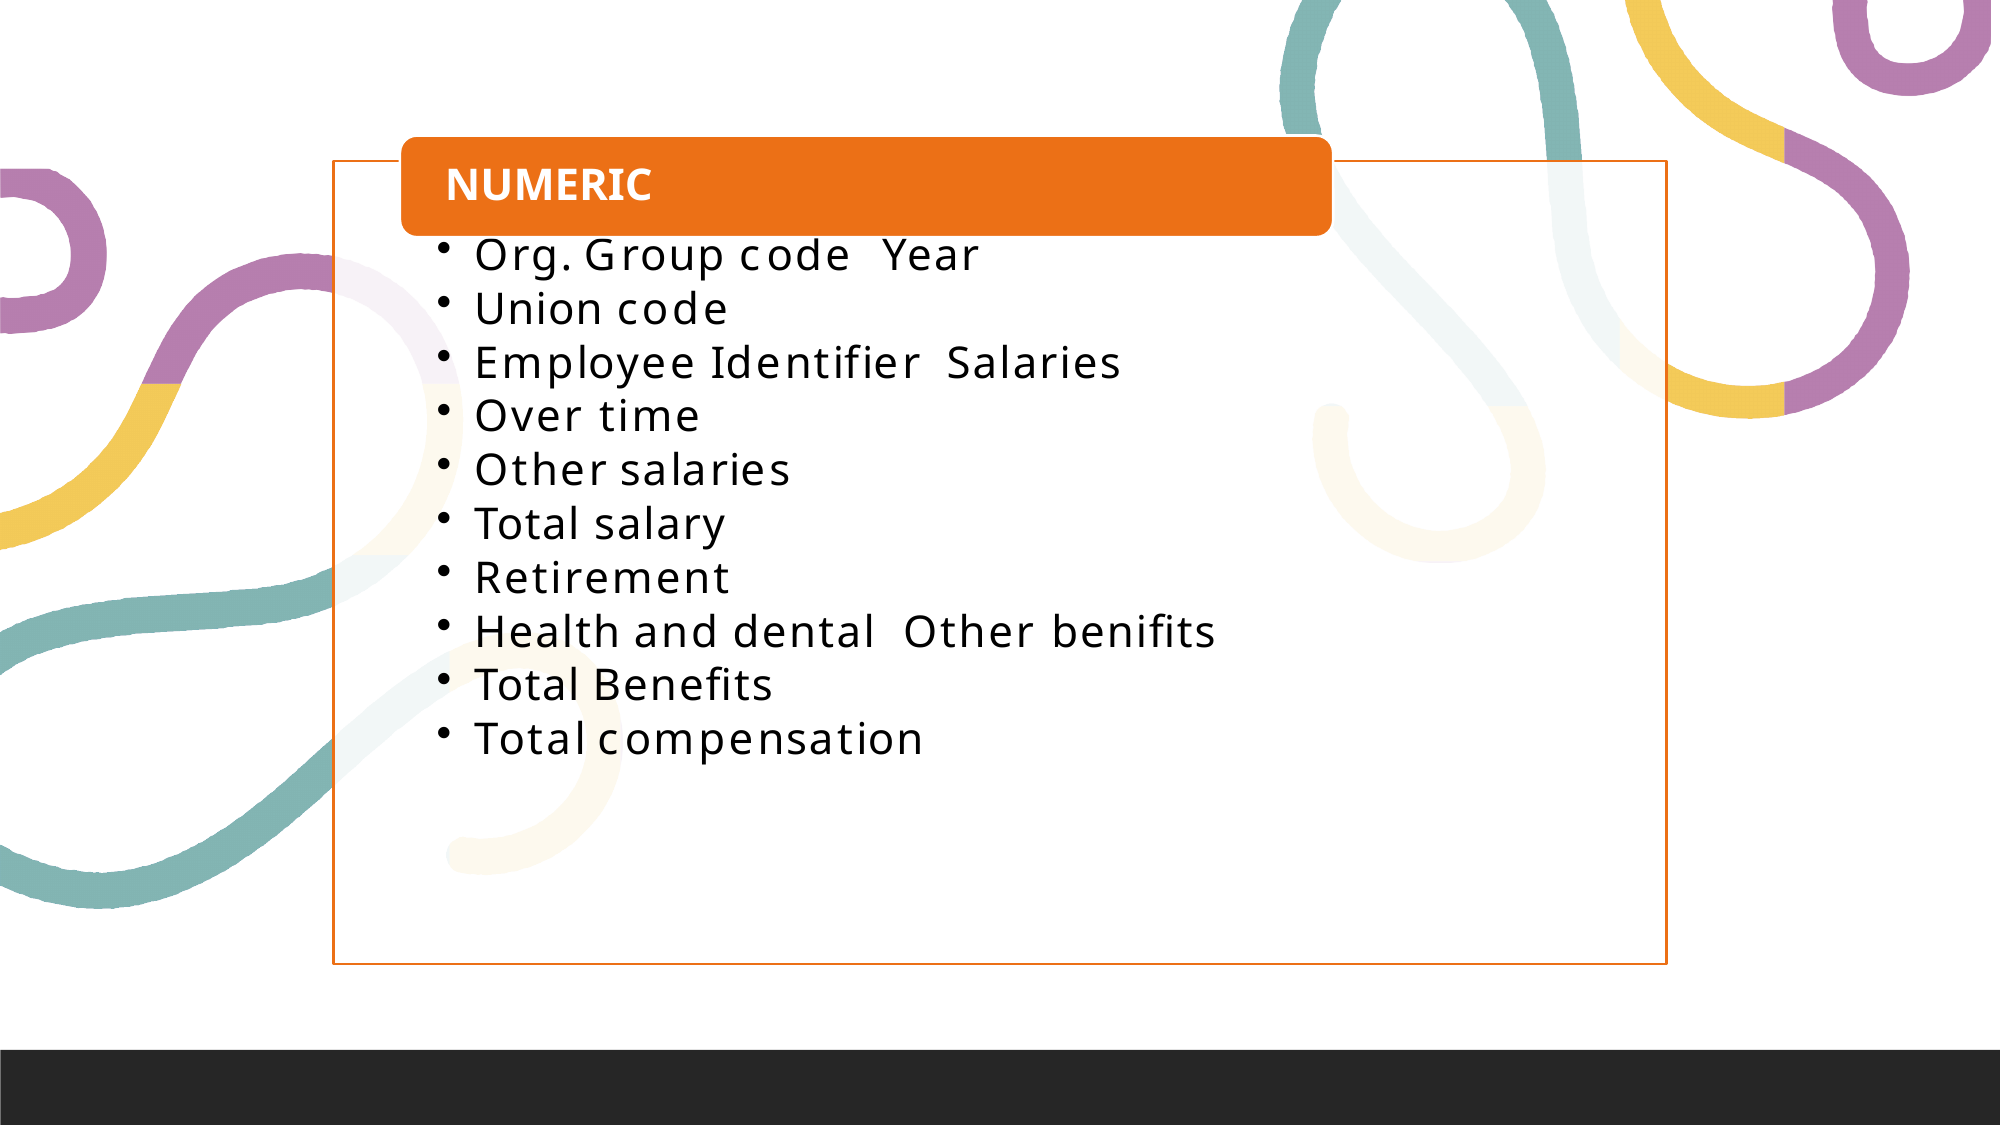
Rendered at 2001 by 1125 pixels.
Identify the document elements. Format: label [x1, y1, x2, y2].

text_box [1353, 0, 1917, 638]
picture [1280, 0, 1353, 117]
picture [1917, 0, 1991, 563]
text_box [0, 168, 329, 910]
text_box [332, 117, 1668, 1008]
